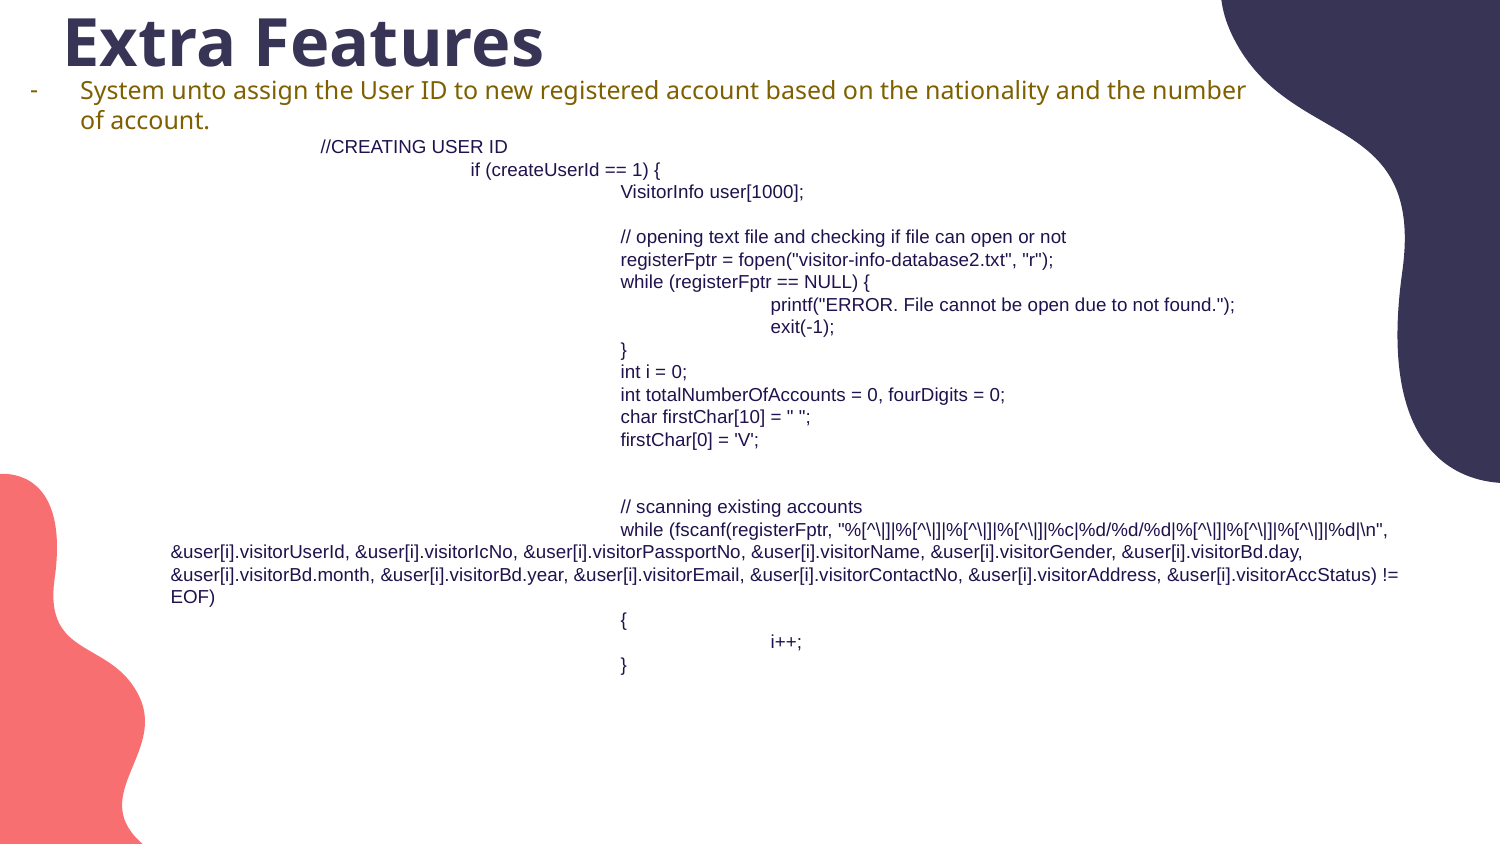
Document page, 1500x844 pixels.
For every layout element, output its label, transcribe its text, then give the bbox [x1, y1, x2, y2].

title Extra Features [47, 54, 1245, 59]
text_box System unto assign the User ID to new registered account based on the nationality and the number of account. [0, 59, 1275, 150]
text_box //CREATING USER ID if (createUserId == 1) { VisitorInfo user[1000]; // opening text file and checking if file can open or not registerFptr = fopen("visitor-info-database2.txt", "r"); while (registerFptr == NULL) { printf("ERROR. File cannot be open due to not found."); exit(-1); } int i = 0; int totalNumberOfAccounts = 0, fourDigits = 0; char firstChar[10] = " "; firstChar[0] = 'V'; // scanning existing accounts while (fscanf(registerFptr, "%[^\|]|%[^\|]|%[^\|]|%[^\|]|%c|%d/%d/%d|%[^\|]|%[^\|]|%[^\|]|%d|\n", &user[i].visitorUserId, &user[i].visitorIcNo, &user[i].visitorPassportNo, &user[i].visitorName, &user[i].visitorGender, &user[i].visitorBd.day, &user[i].visitorBd.month, &user[i].visitorBd.year, &user[i].visitorEmail, &user[i].visitorContactNo, &user[i].visitorAddress, &user[i].visitorAccStatus) != EOF) { i++; } [155, 119, 1442, 713]
